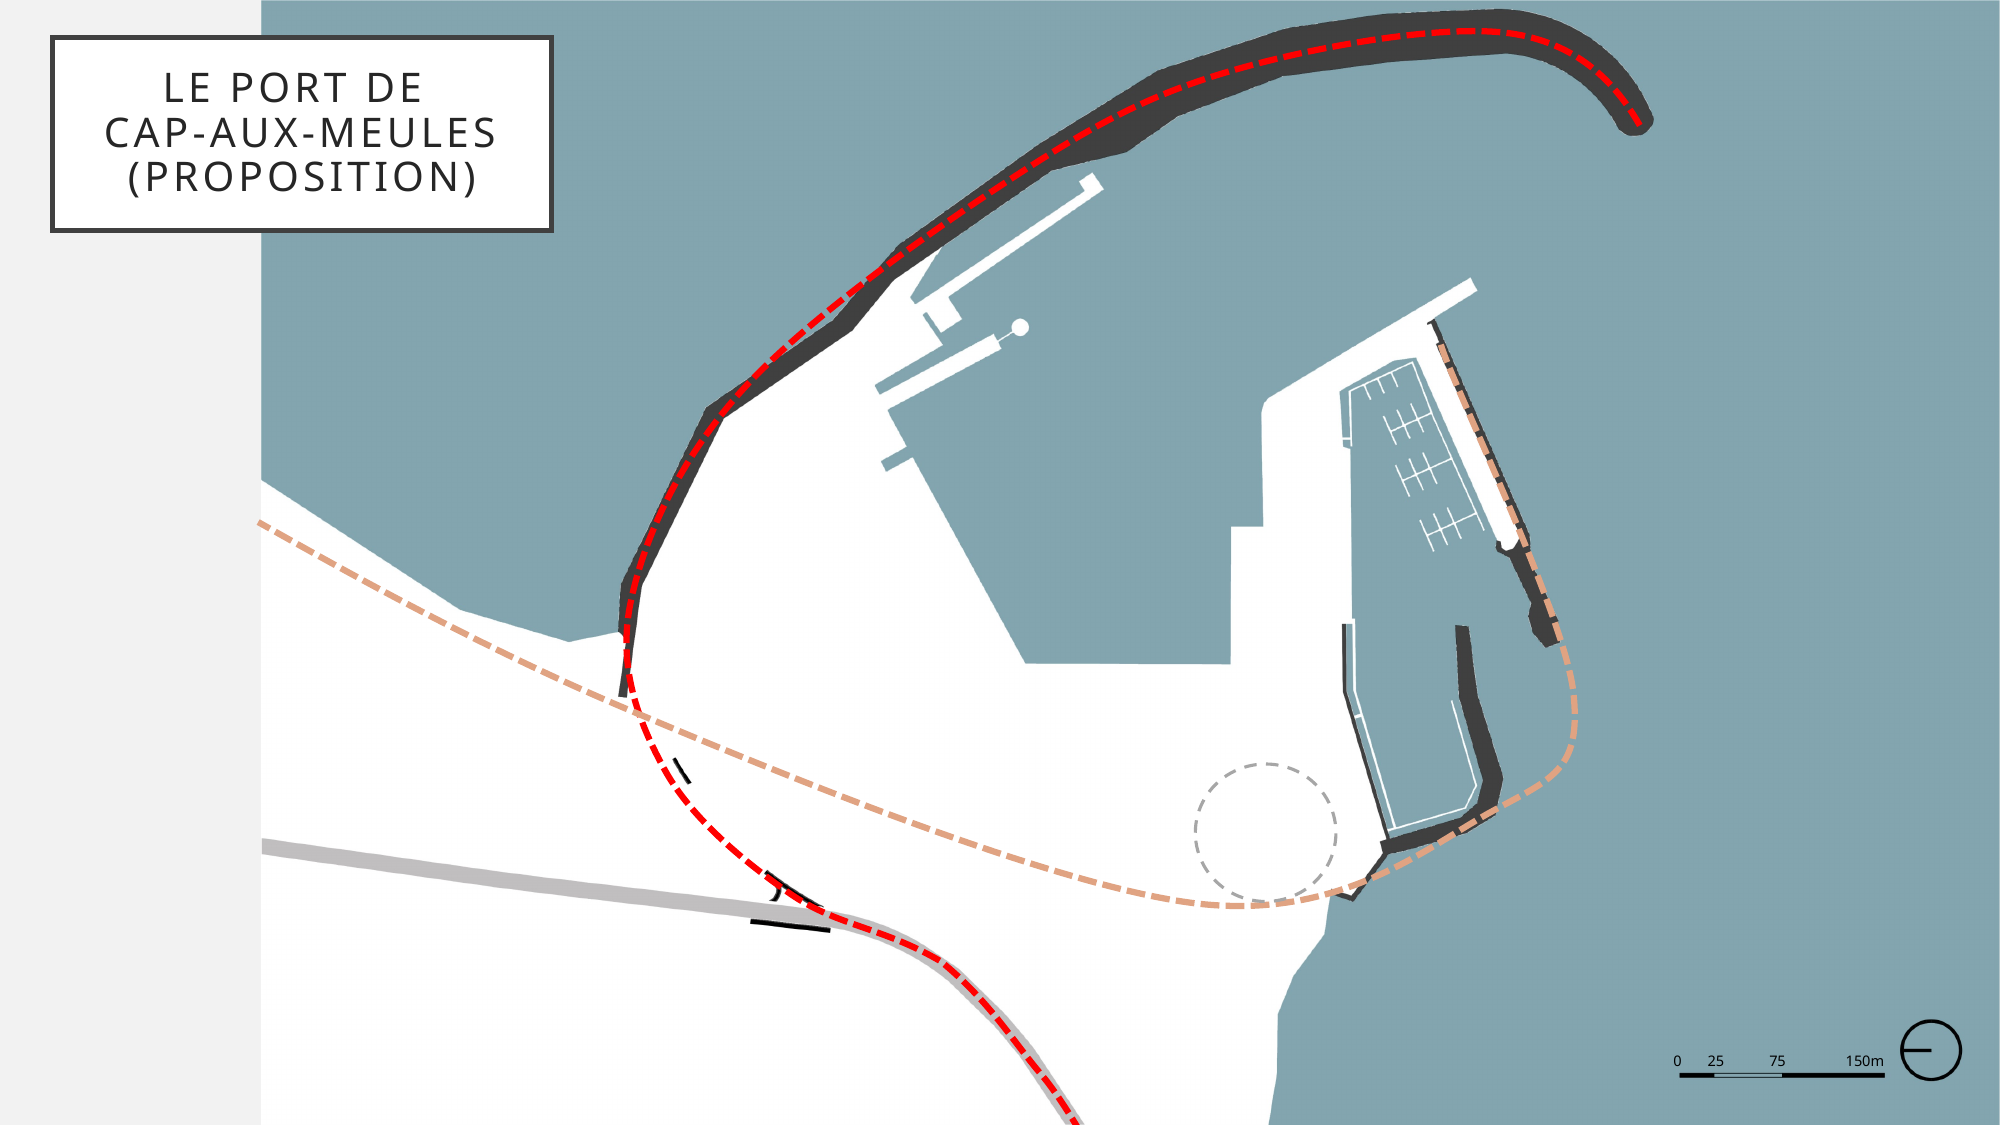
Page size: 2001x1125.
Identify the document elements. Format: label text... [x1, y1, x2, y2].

title Le port de cap-aux-meules (Proposition) [50, 35, 261, 233]
picture [261, 0, 2000, 1125]
